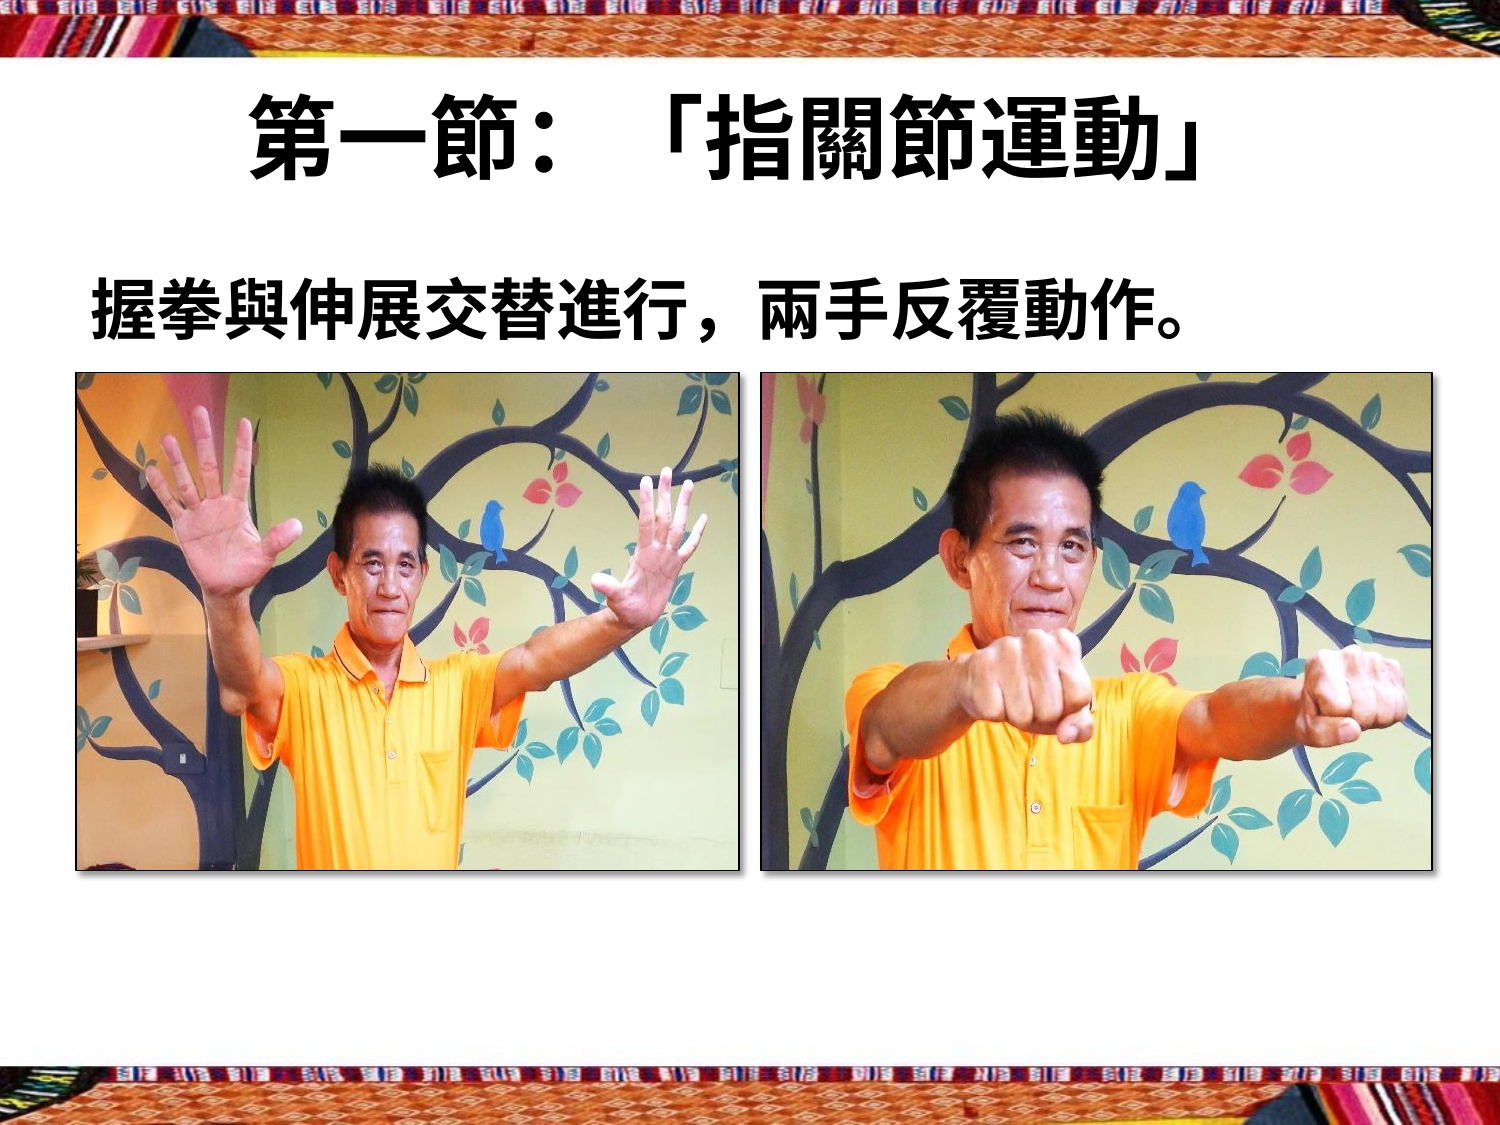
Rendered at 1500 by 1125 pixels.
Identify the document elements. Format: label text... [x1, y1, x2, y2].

text_box 握拳與伸展交替進行，兩手反覆動作。 [87, 265, 1226, 348]
text_box 第一節：「指關節運動」 [243, 79, 1257, 192]
text_box [760, 372, 1433, 871]
text_box [75, 372, 740, 871]
text_box [70, 367, 753, 885]
picture [0, 0, 1500, 1125]
text_box [755, 367, 1446, 885]
